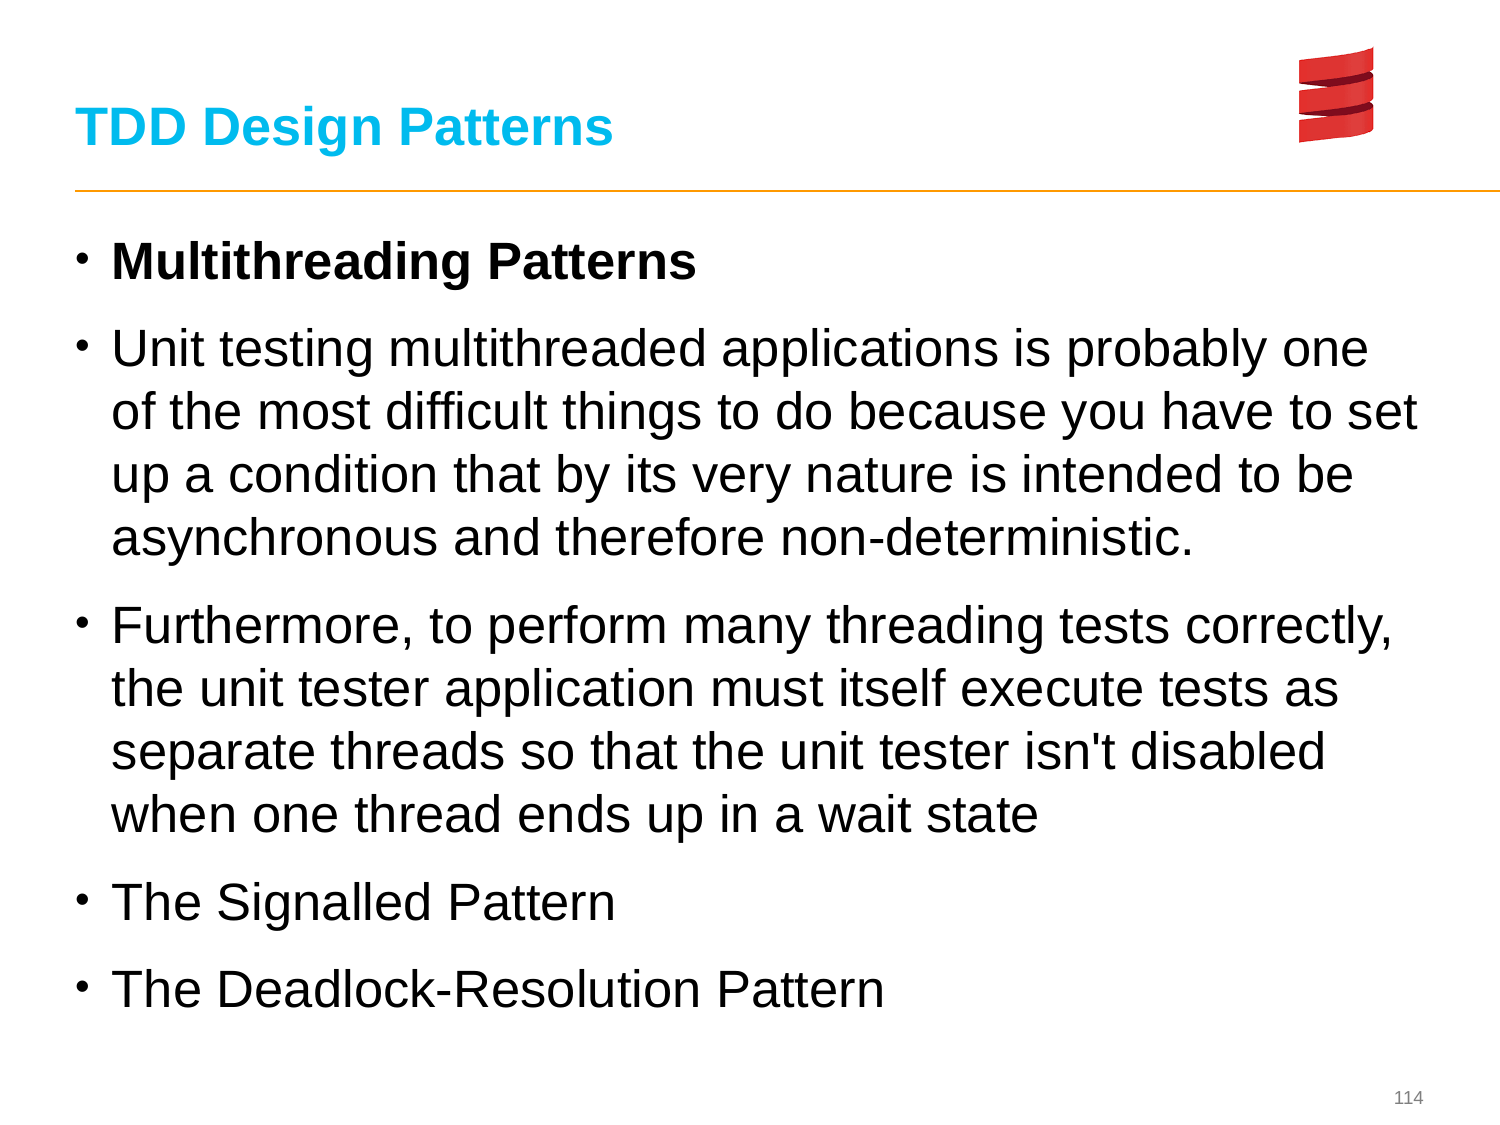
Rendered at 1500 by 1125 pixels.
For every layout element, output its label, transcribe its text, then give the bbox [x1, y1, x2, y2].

list Multithreading Patterns Unit testing multithreaded applications is probably one of the most difficult things to do because you have to set up a condition that by its very nature is intended to be asynchronous and therefore non-deterministic. Furthermore, to perform many threading tests correctly, the unit tester application must itself execute tests as separate threads so that the unit tester isn't disabled when one thread ends up in a wait state The Signalled Pattern The Deadlock-Resolution Pattern [75, 226, 1425, 1018]
title TDD Design Patterns [75, 27, 1422, 157]
